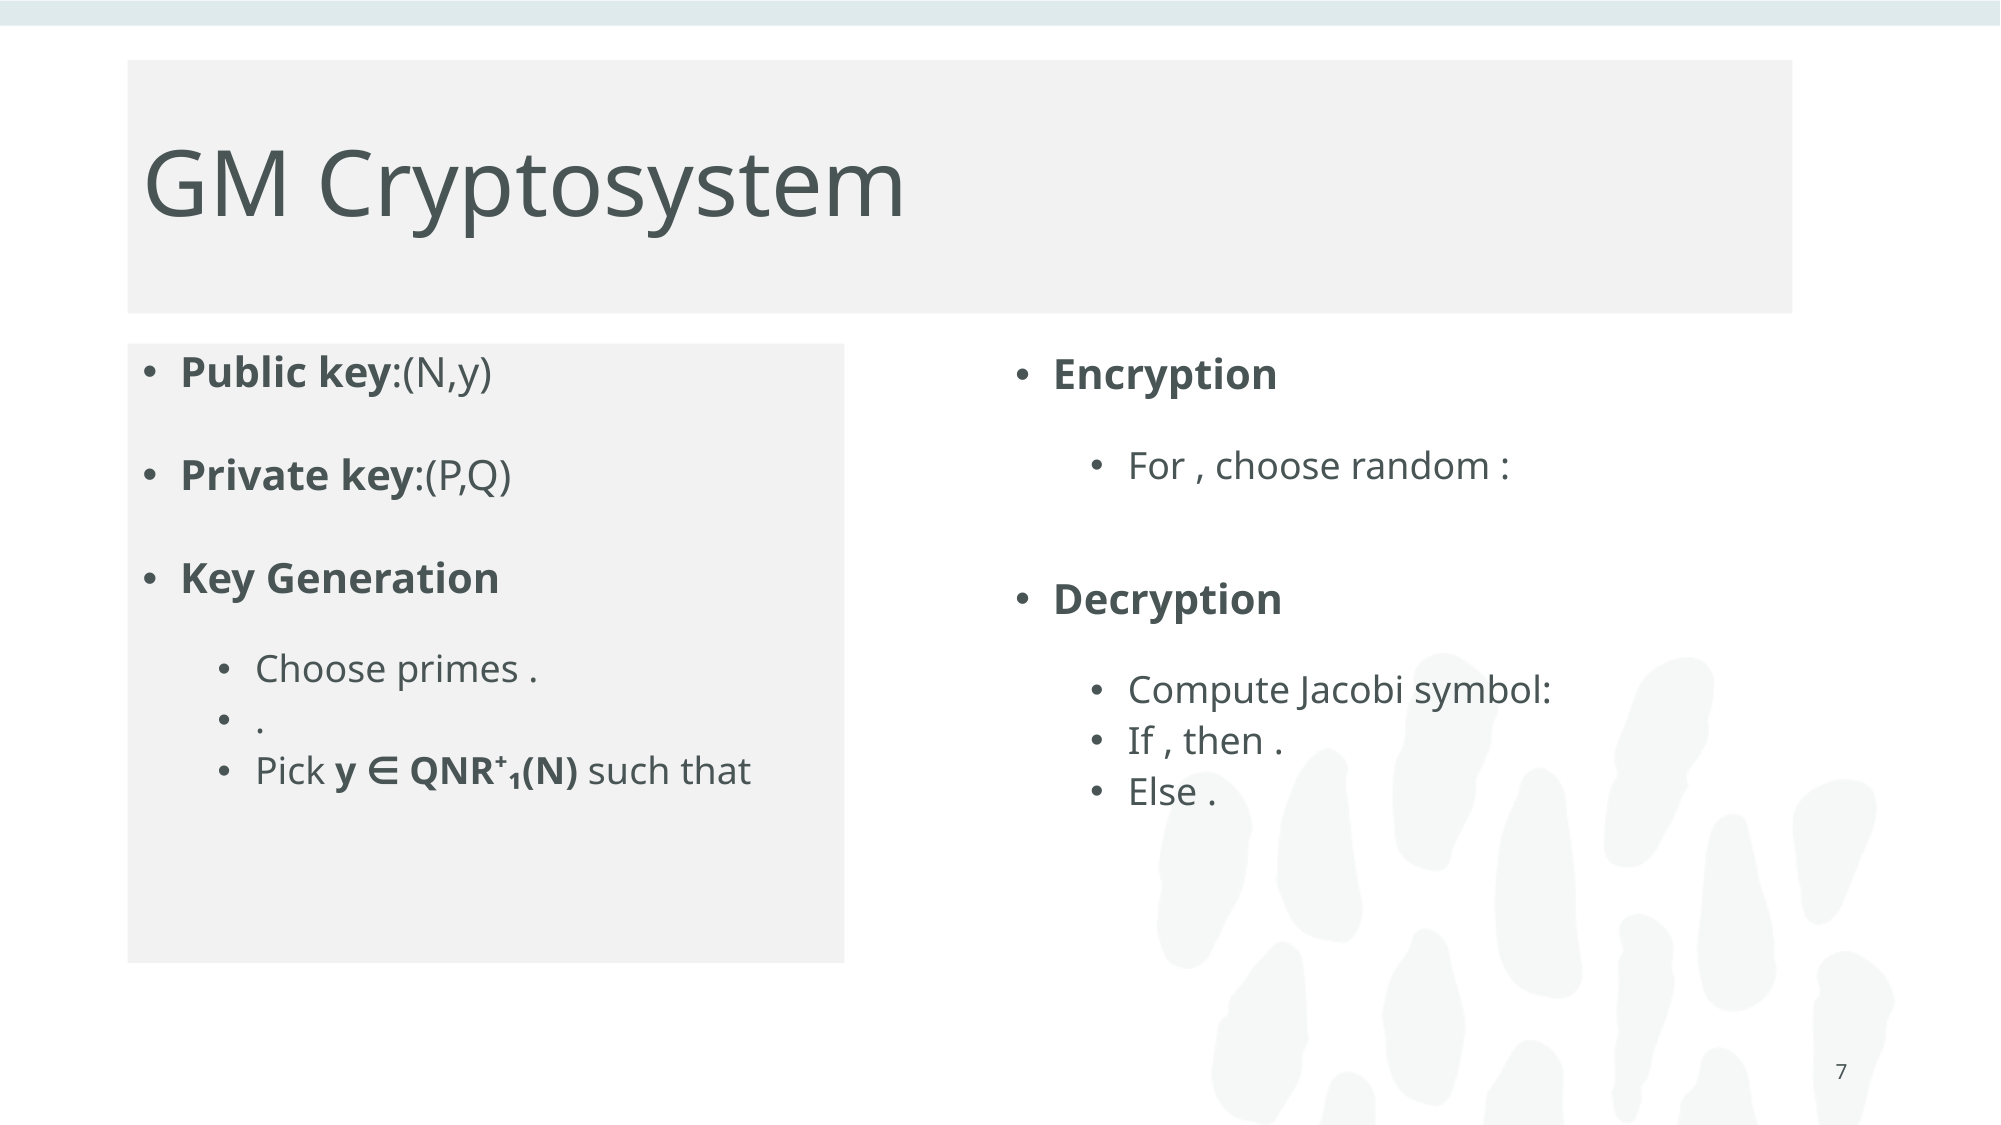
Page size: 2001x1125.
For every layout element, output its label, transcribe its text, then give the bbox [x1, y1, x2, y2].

slide_number 7 [1412, 1042, 1863, 1103]
title GM Cryptosystem [127, 60, 1793, 314]
picture [1126, 622, 1925, 1125]
